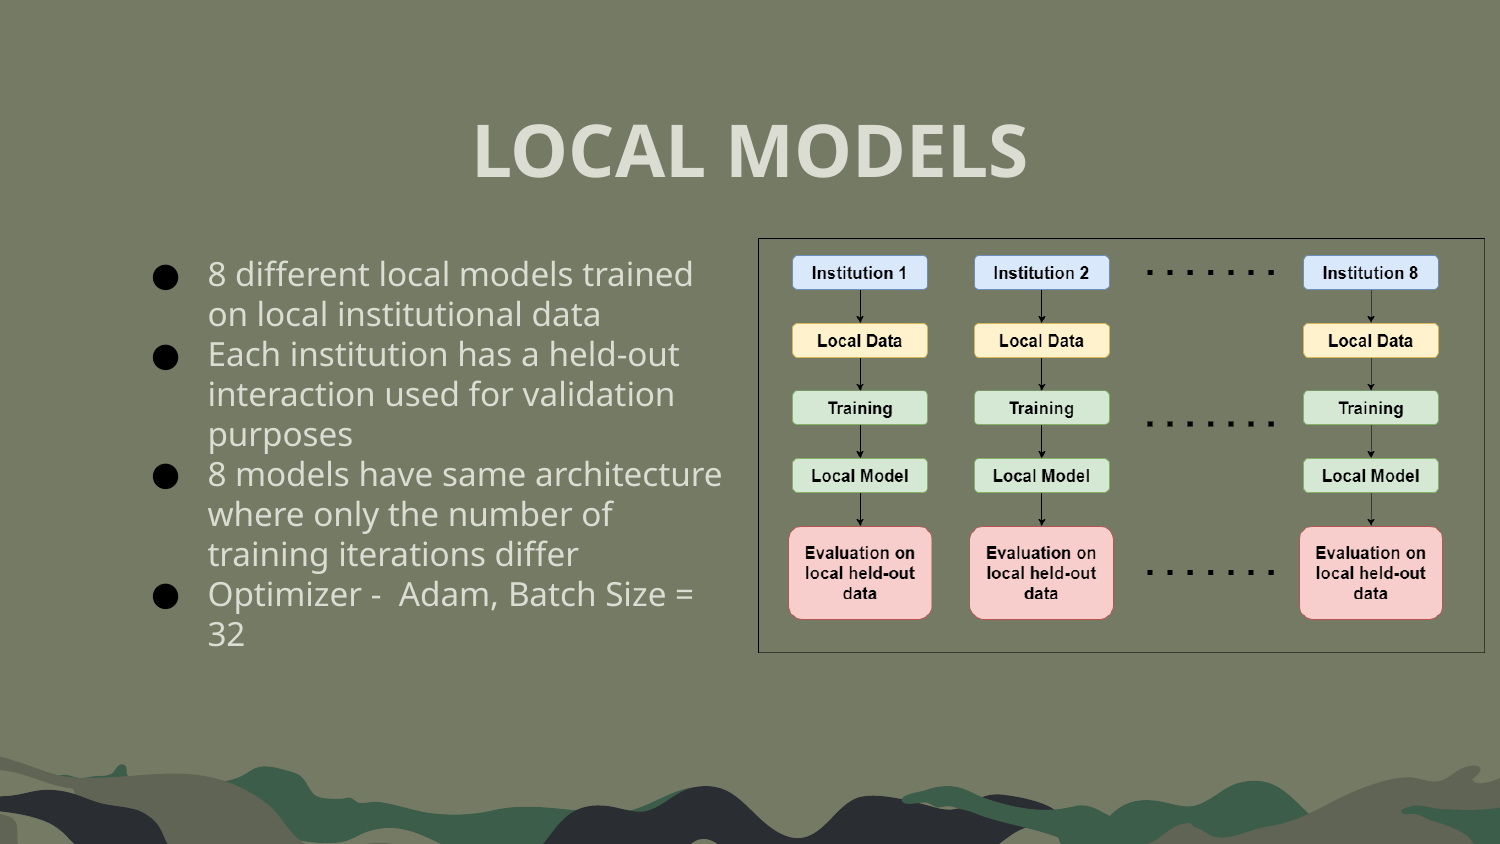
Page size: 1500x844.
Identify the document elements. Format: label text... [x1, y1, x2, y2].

title LOCAL MODELS [273, 90, 1227, 184]
picture [758, 238, 1486, 654]
list 8 different local models trained on local institutional data Each institution has a held-out interaction used for validation purposes 8 models have same architecture where only the number of training iterations differ Optimizer - Adam, Batch Size = 32 [117, 238, 750, 746]
